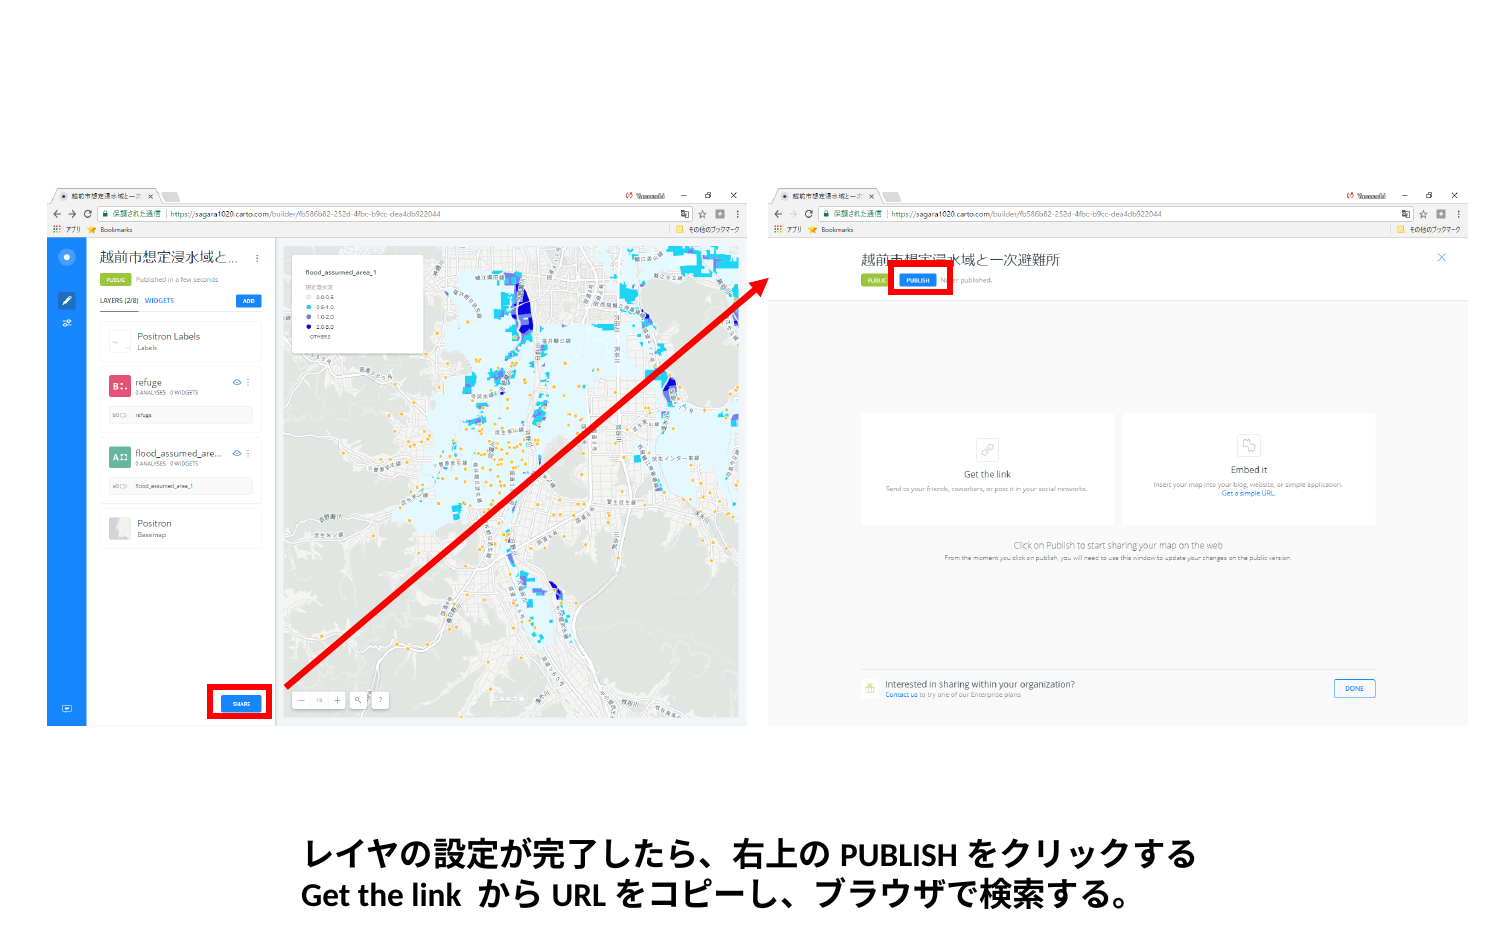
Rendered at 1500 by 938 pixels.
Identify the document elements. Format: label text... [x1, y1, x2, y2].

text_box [285, 277, 769, 688]
text_box レイヤの設定が完了したら、右上のPUBLISHをクリックする Get the link からURLをコピーし、ブラウザで検索する。 [286, 825, 1214, 921]
picture [768, 188, 1468, 726]
picture [47, 188, 747, 726]
